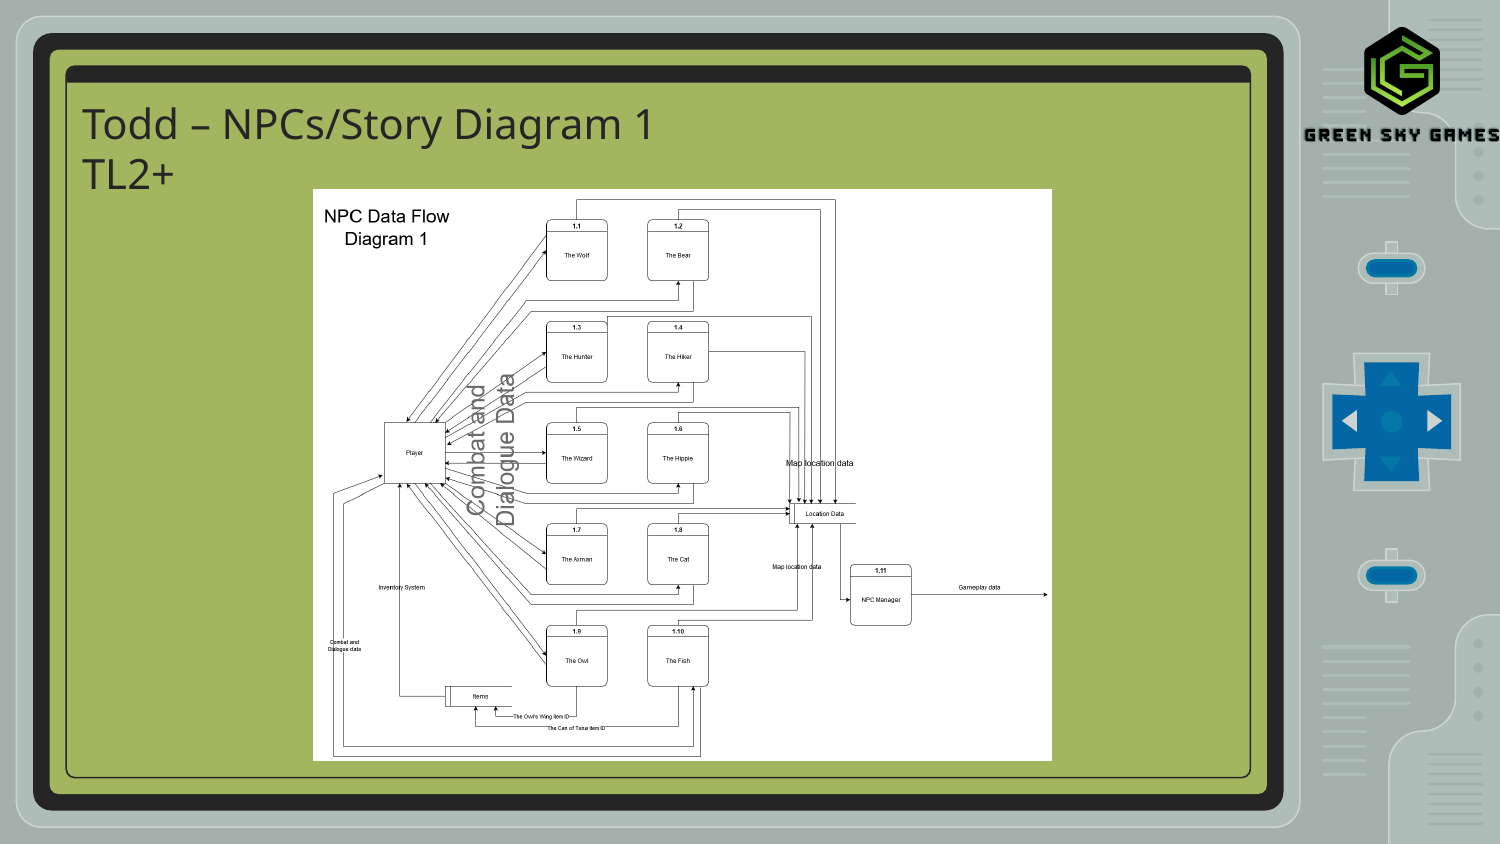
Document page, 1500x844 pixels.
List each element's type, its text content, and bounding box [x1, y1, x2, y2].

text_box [1322, 353, 1461, 491]
picture [313, 189, 1052, 762]
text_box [1358, 548, 1426, 603]
title Todd – NPCs/Story Diagram 1 TL2+ [67, 82, 1252, 218]
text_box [1358, 241, 1426, 295]
picture [1285, 0, 1500, 184]
